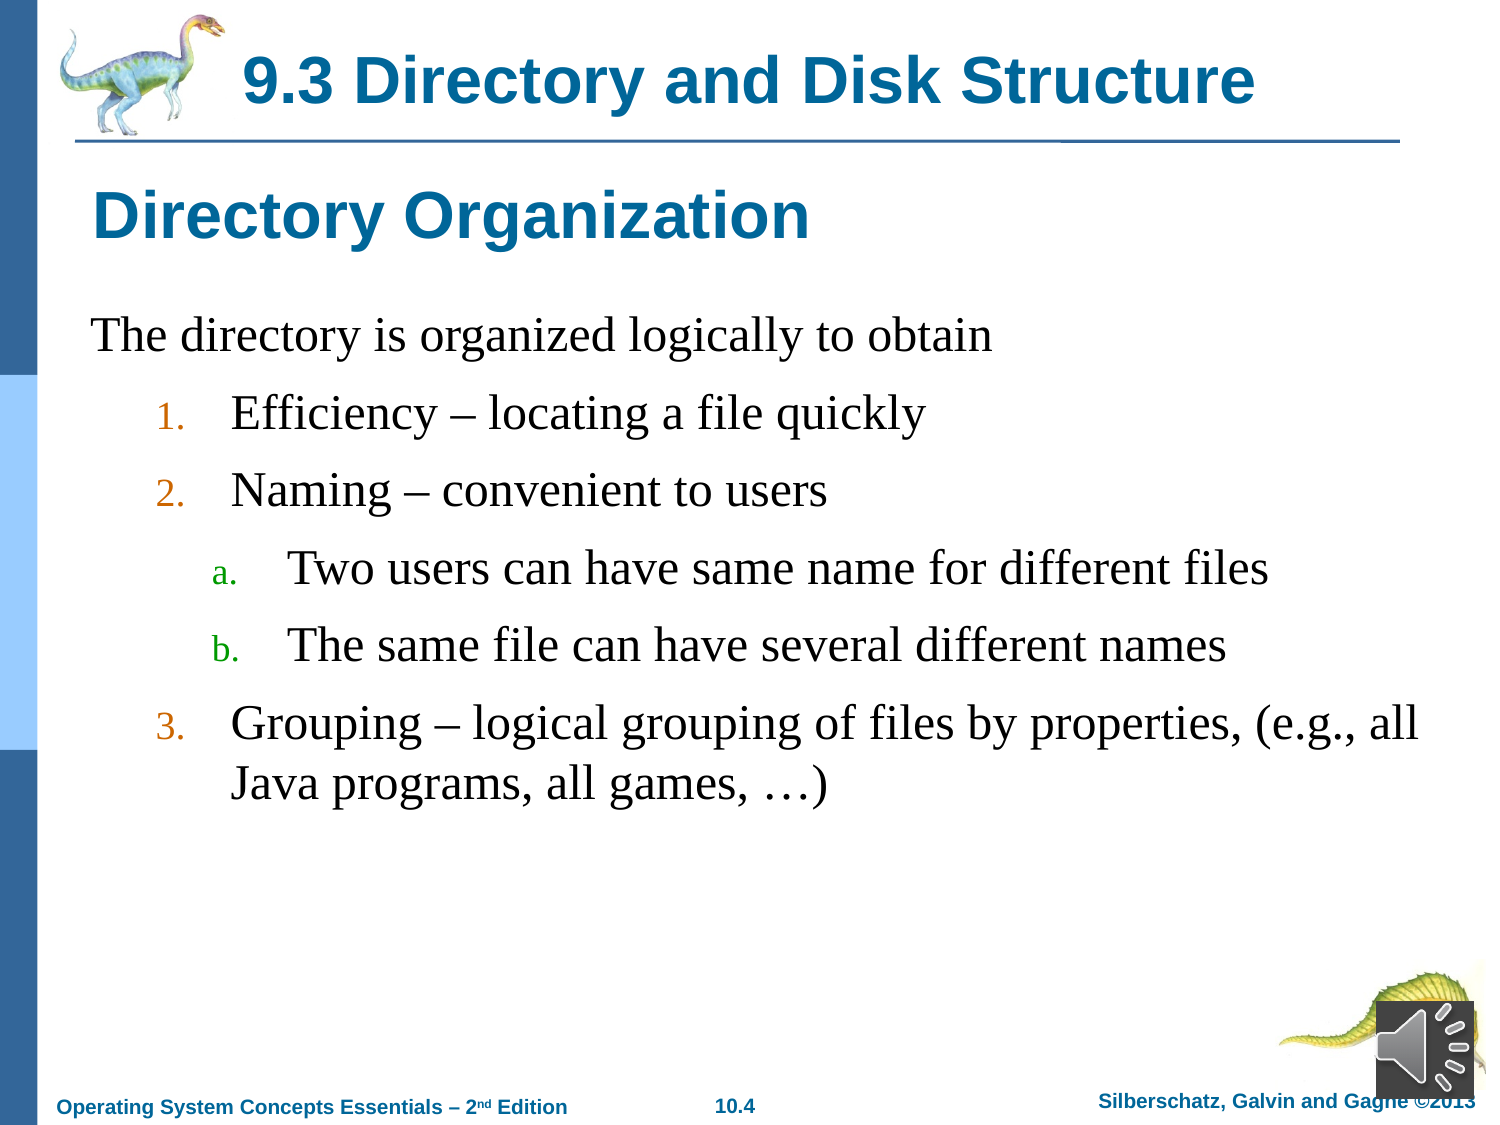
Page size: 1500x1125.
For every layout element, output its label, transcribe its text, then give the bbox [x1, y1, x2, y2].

text_box Directory Organization [78, 163, 827, 259]
list The directory is organized logically to obtain Efficiency – locating a file quickly Naming – convenient to users Two users can have same name for different files The same file can have several different names Grouping – logical grouping of files by properties, (e.g., all Java programs, all games, …) [75, 294, 1500, 831]
title 9.3 Directory and Disk Structure [75, 29, 1425, 124]
picture [1275, 959, 1486, 1101]
picture [46, 0, 243, 149]
